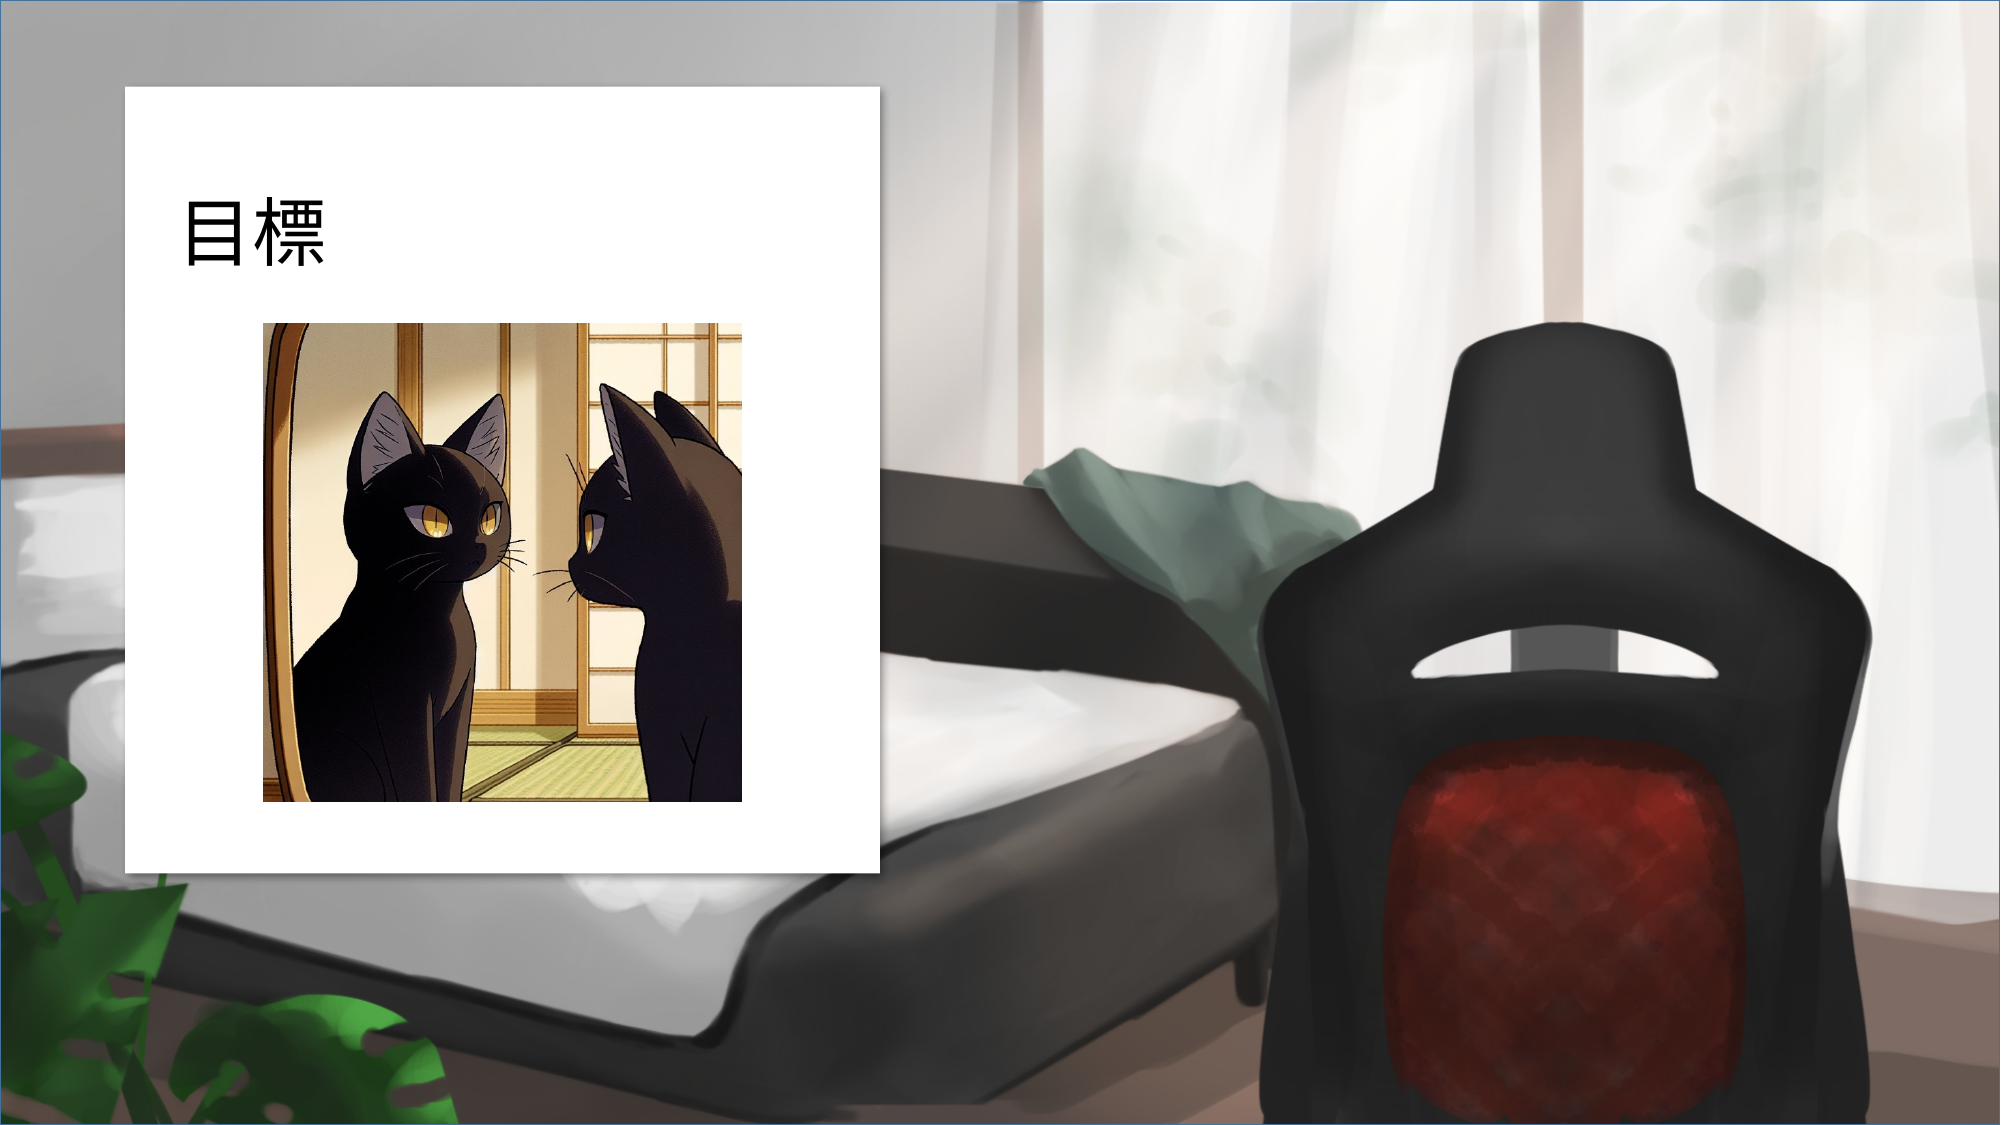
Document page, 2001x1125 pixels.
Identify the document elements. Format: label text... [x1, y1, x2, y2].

title 目標 [162, 127, 604, 346]
text_box [124, 86, 881, 874]
picture [263, 323, 742, 802]
text_box [0, 0, 2000, 1125]
